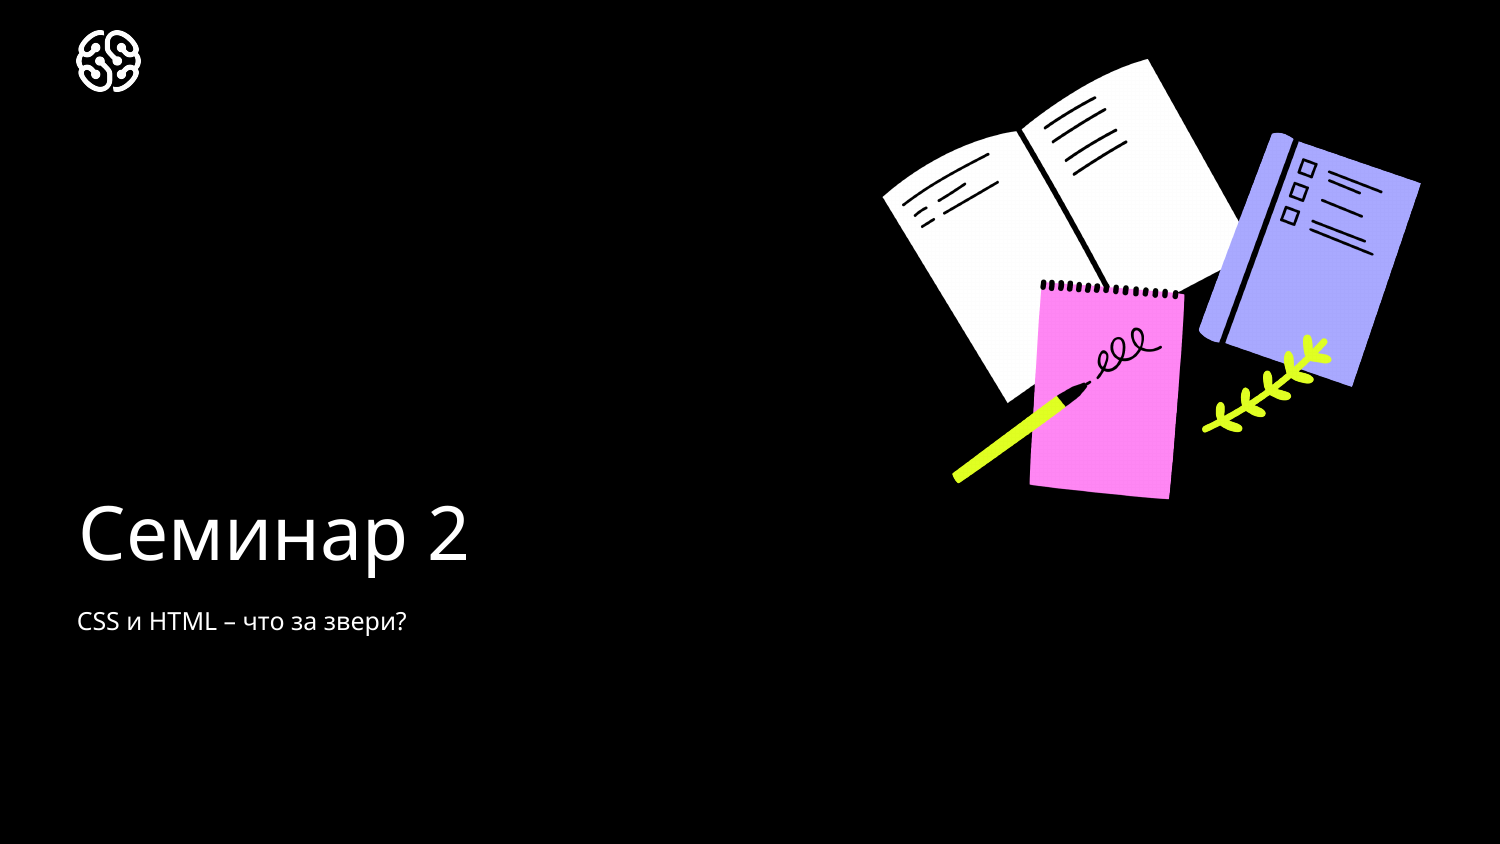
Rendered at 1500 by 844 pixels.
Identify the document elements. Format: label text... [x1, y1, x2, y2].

subtitle CSS и HTML – что за звери? [76, 590, 963, 844]
title Семинар 2 [76, 171, 1199, 591]
picture [76, 29, 141, 93]
picture [874, 57, 1421, 519]
